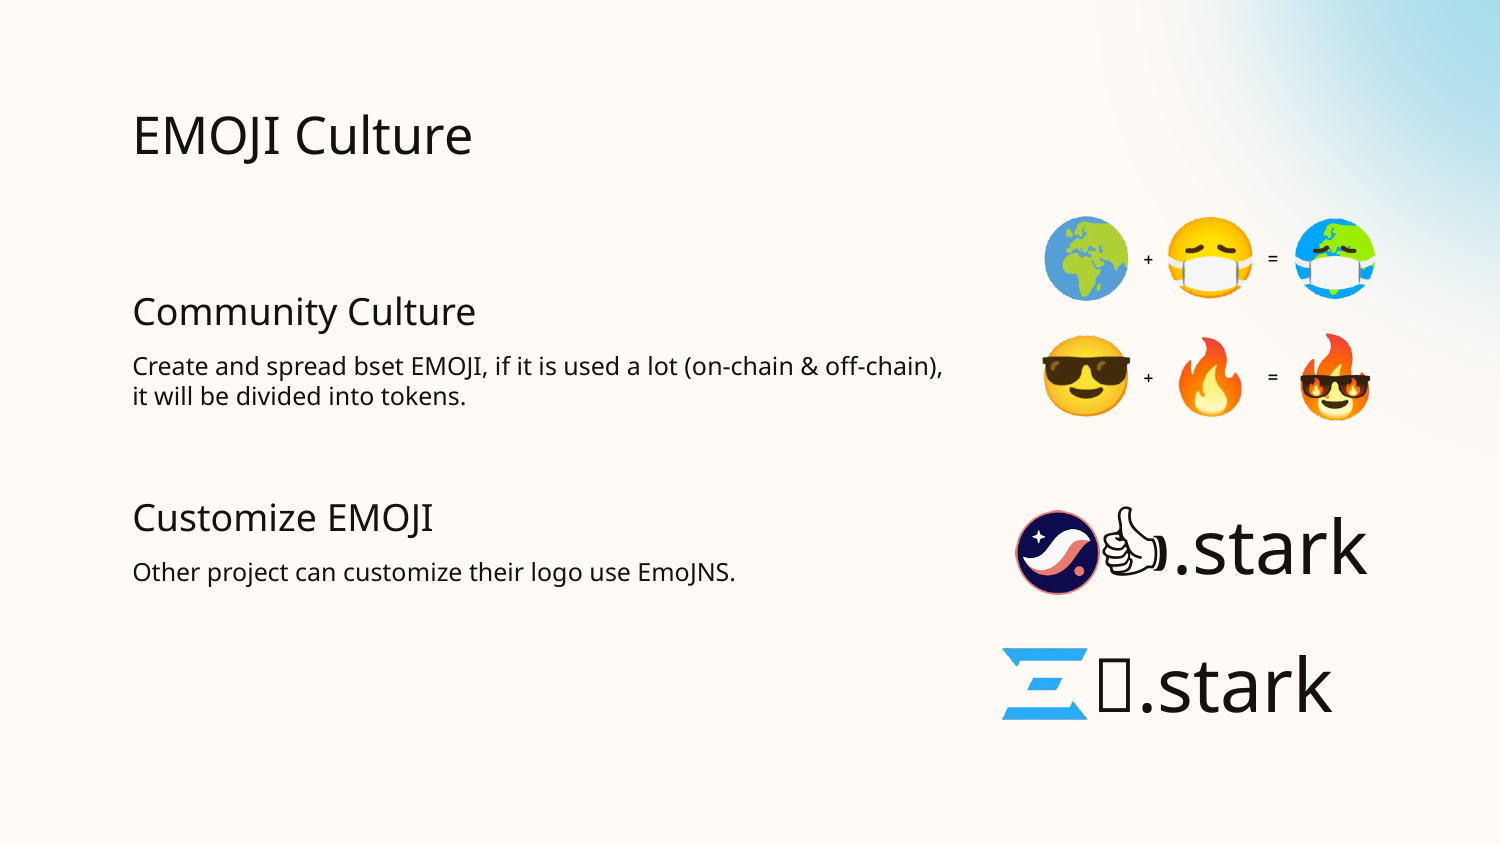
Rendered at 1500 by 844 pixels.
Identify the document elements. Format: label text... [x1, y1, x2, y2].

picture [749, 0, 1500, 756]
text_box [994, 632, 1441, 750]
subtitle Other project can customize their logo use EmoJNS. [117, 554, 1091, 660]
subtitle Create and spread bset EMOJI, if it is used a lot (on-chain & off-chain), it will be divided into tokens. [117, 349, 1091, 478]
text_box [1014, 494, 1446, 611]
subtitle Customize EMOJI [117, 478, 1091, 554]
subtitle Community Culture [117, 273, 972, 349]
title EMOJI Culture [117, 87, 1383, 178]
